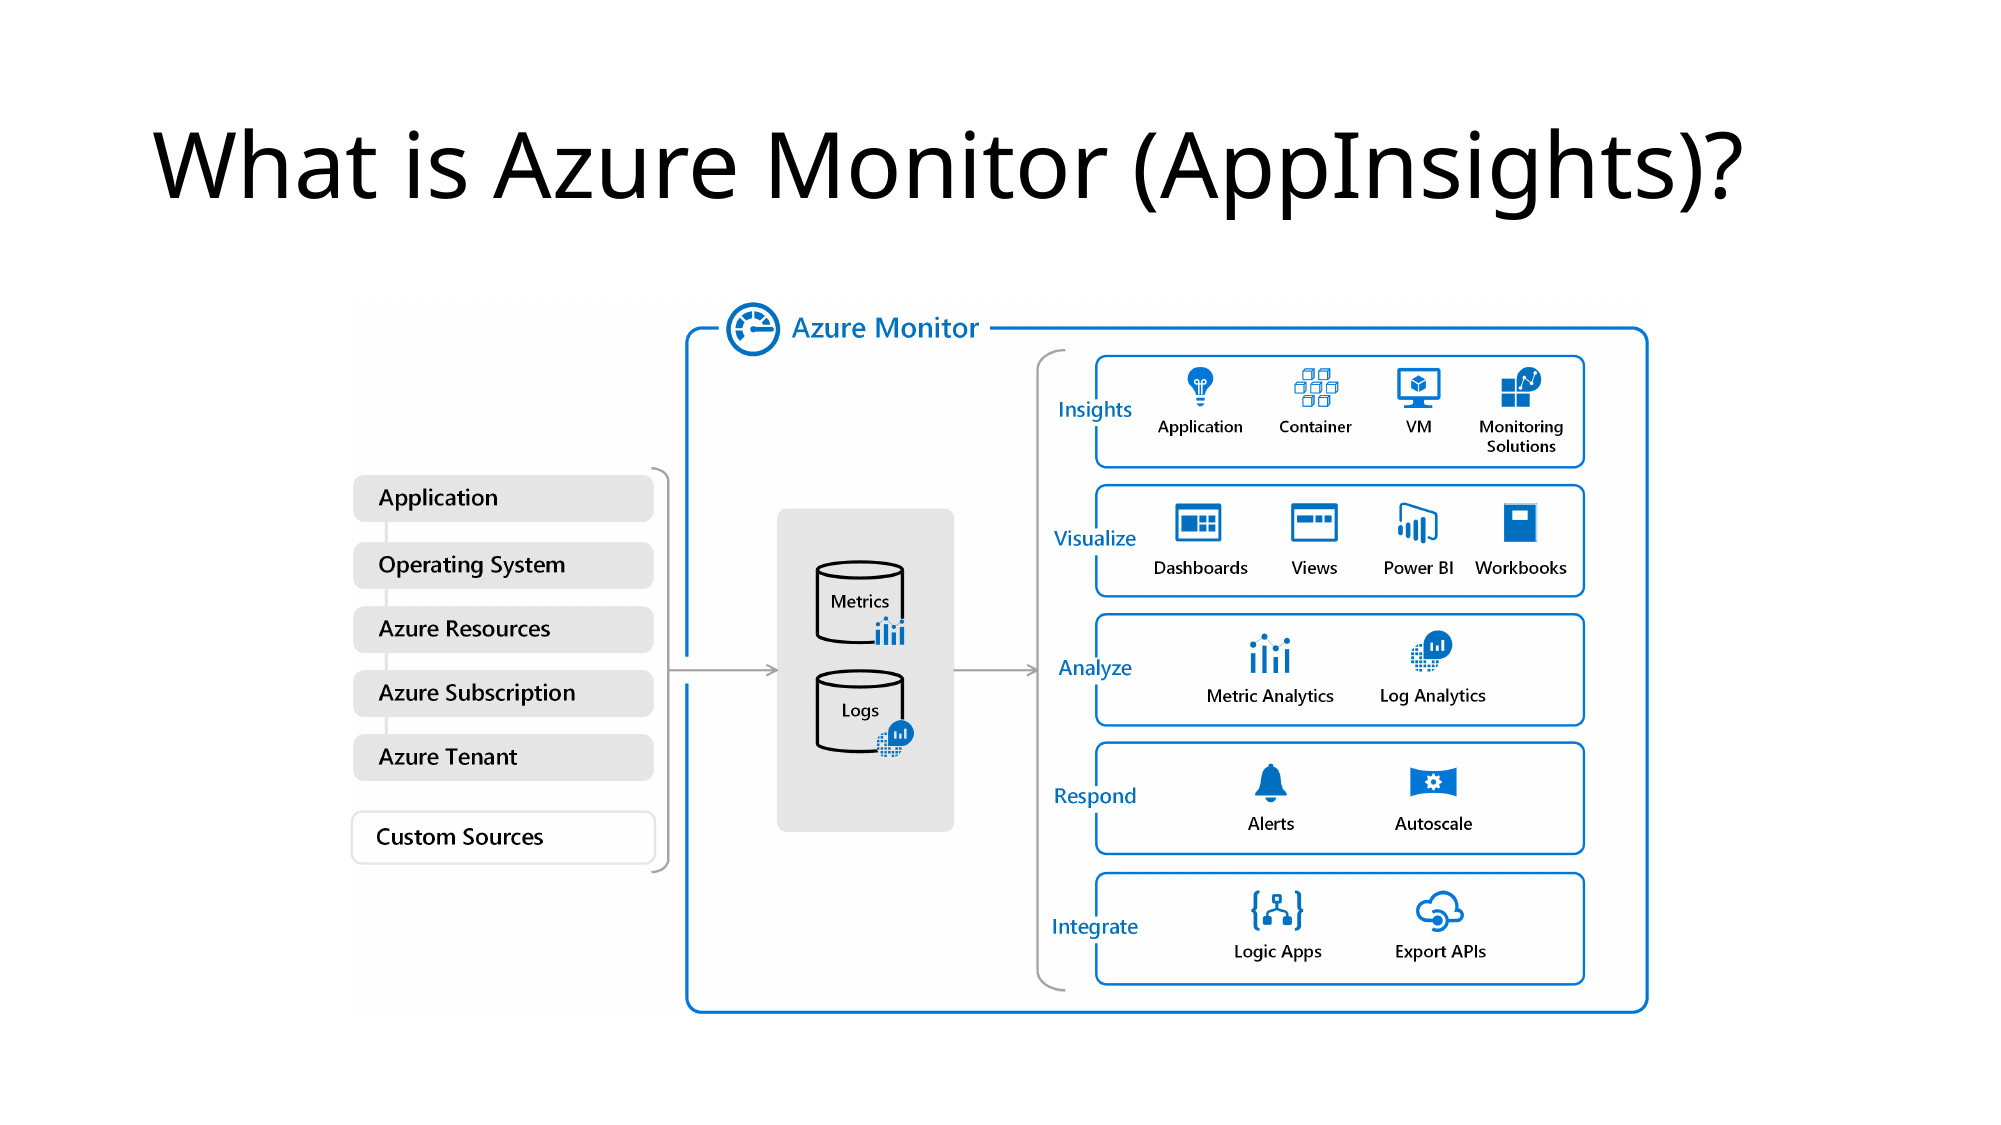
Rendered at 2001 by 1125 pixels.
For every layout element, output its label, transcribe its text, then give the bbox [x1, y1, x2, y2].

title What is Azure Monitor (AppInsights)? [137, 59, 1863, 278]
picture [350, 299, 1649, 1014]
